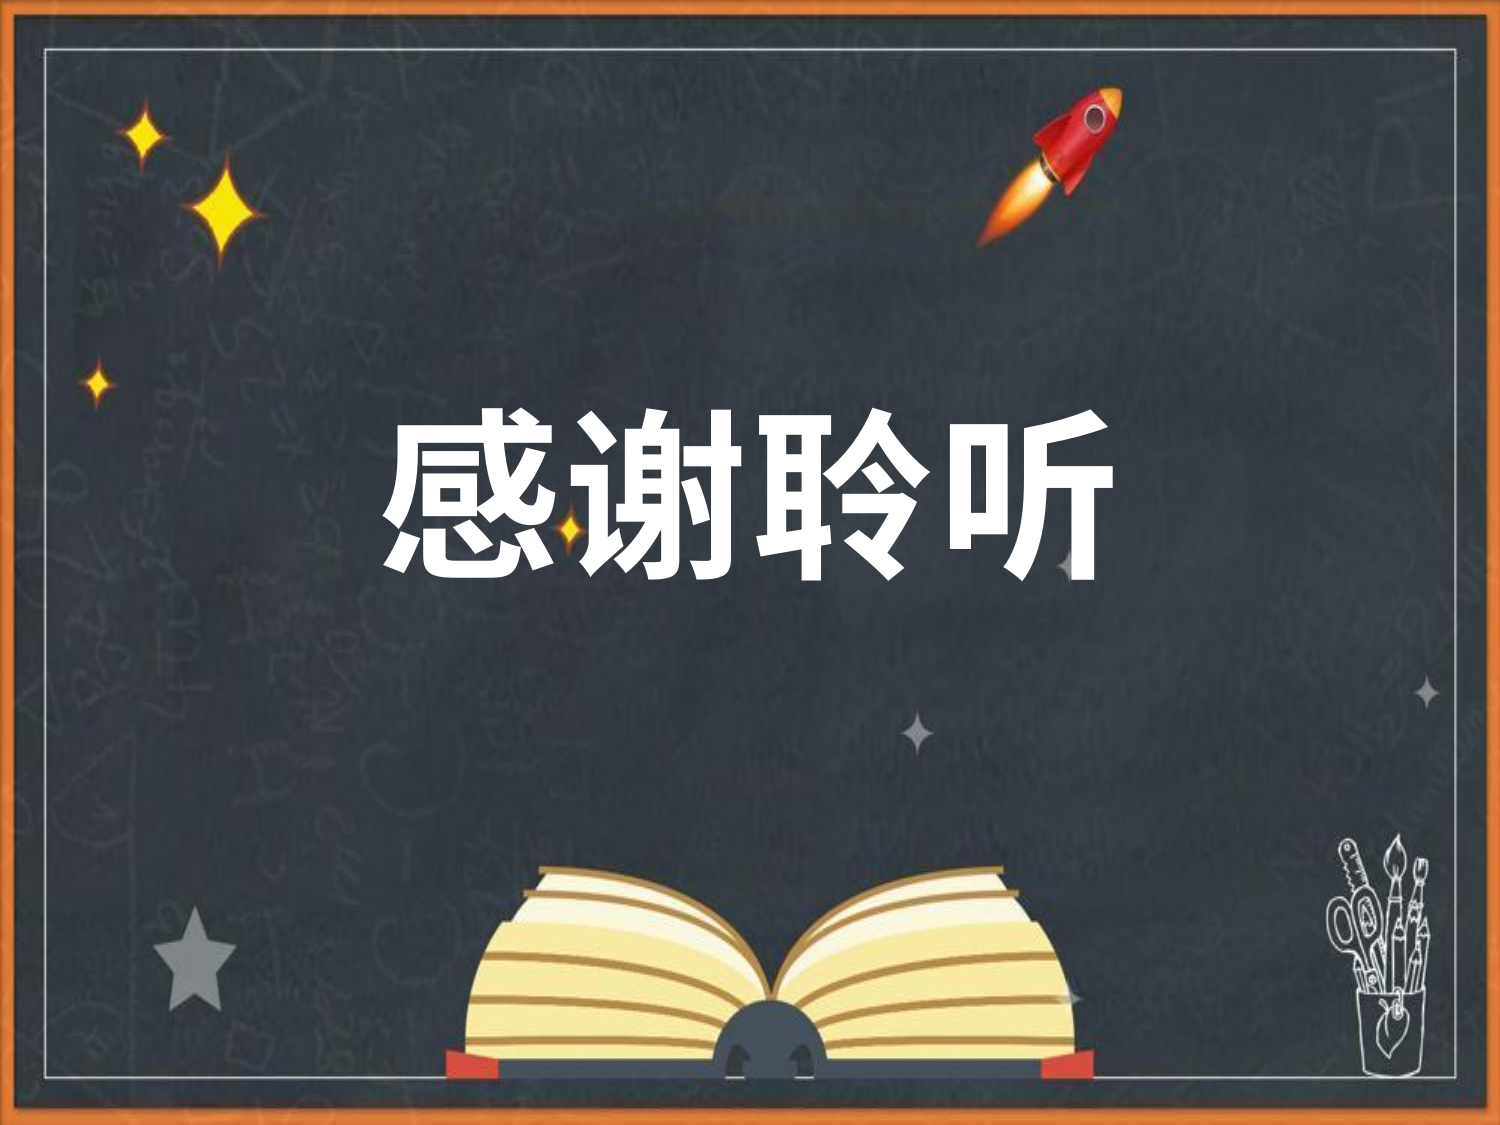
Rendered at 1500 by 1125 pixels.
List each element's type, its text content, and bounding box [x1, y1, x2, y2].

picture [0, 0, 1500, 1125]
title 感谢聆听 [336, 373, 1164, 676]
